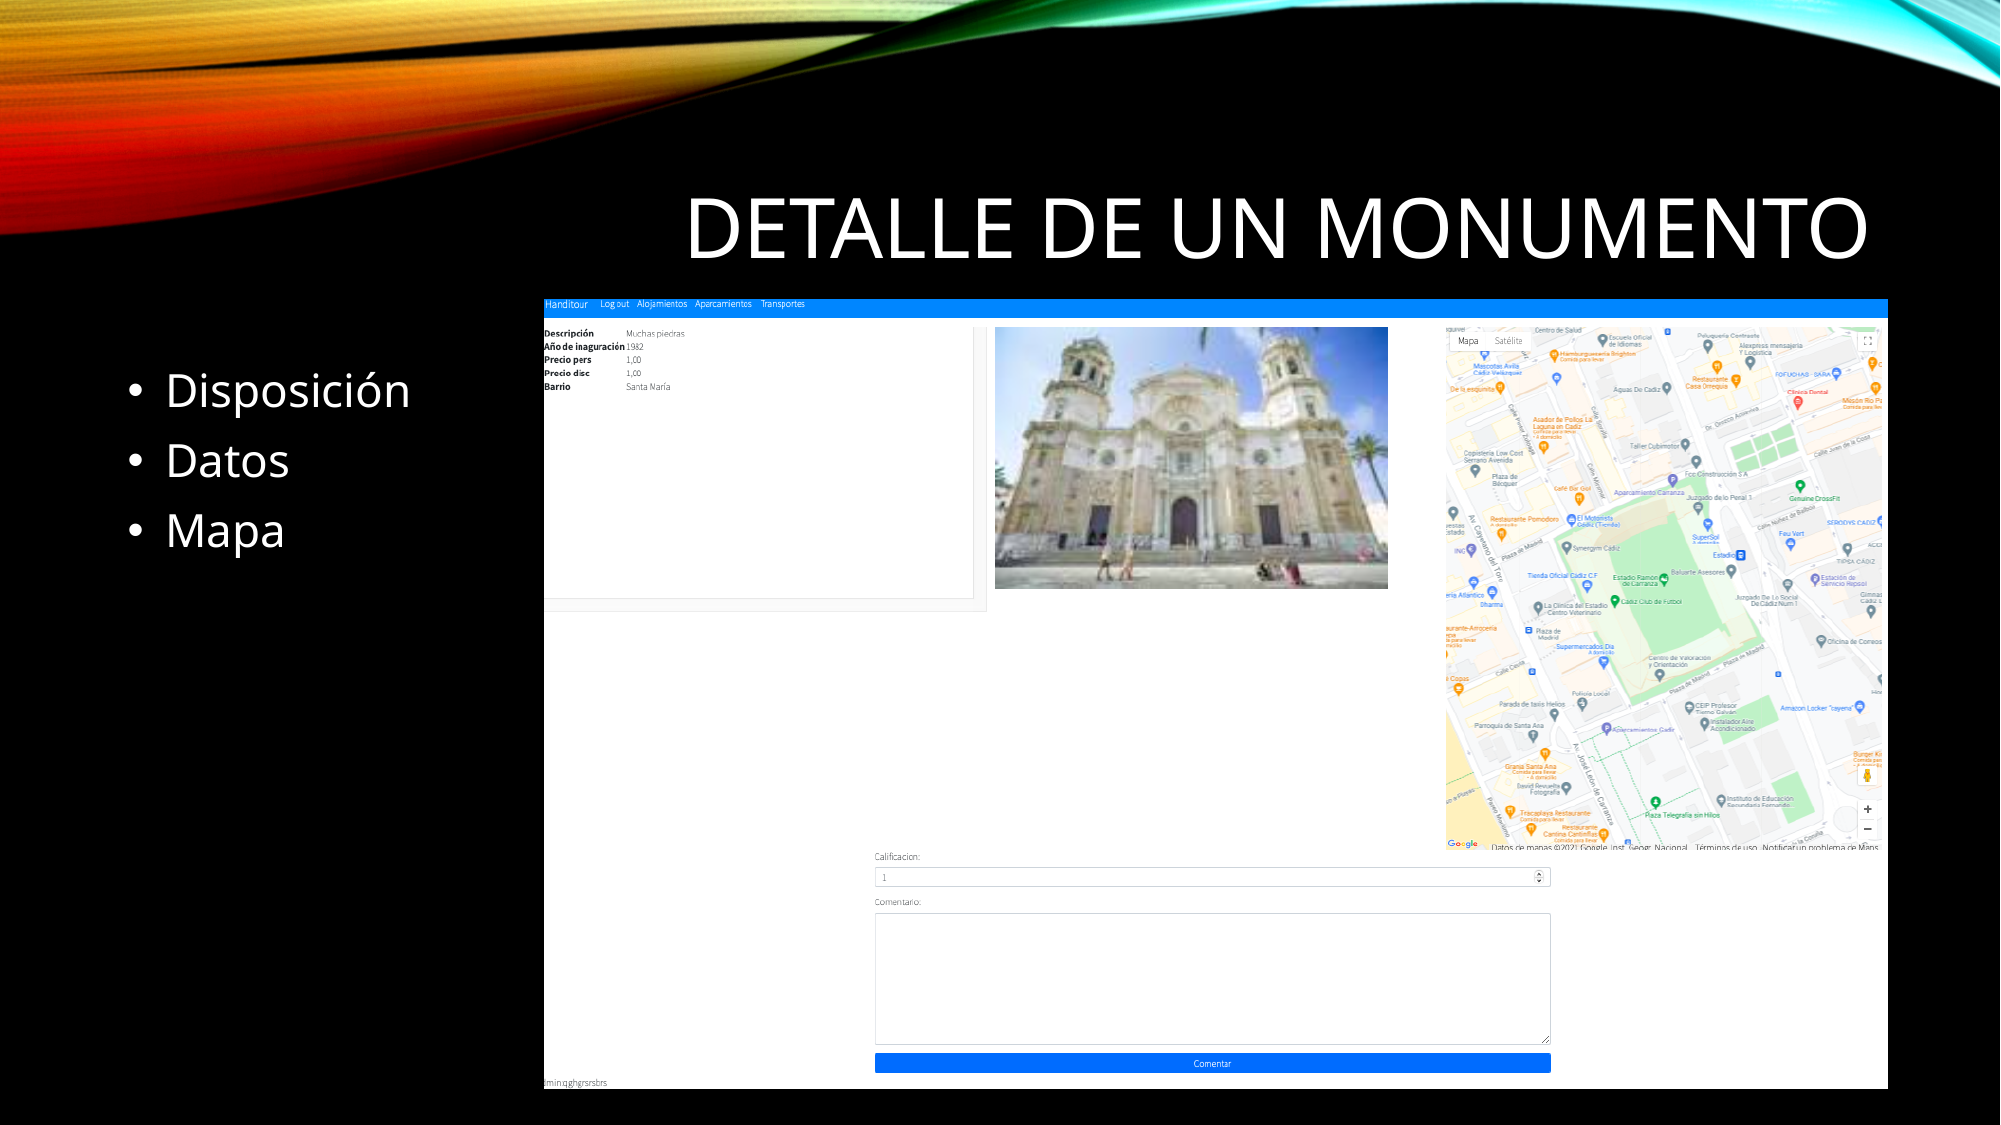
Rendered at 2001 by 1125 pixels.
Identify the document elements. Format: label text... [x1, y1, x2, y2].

picture [543, 299, 1888, 1089]
title Detalle de un monumento [474, 125, 1888, 338]
picture [0, 0, 2000, 237]
list Disposición Datos Mapa [112, 360, 543, 1021]
